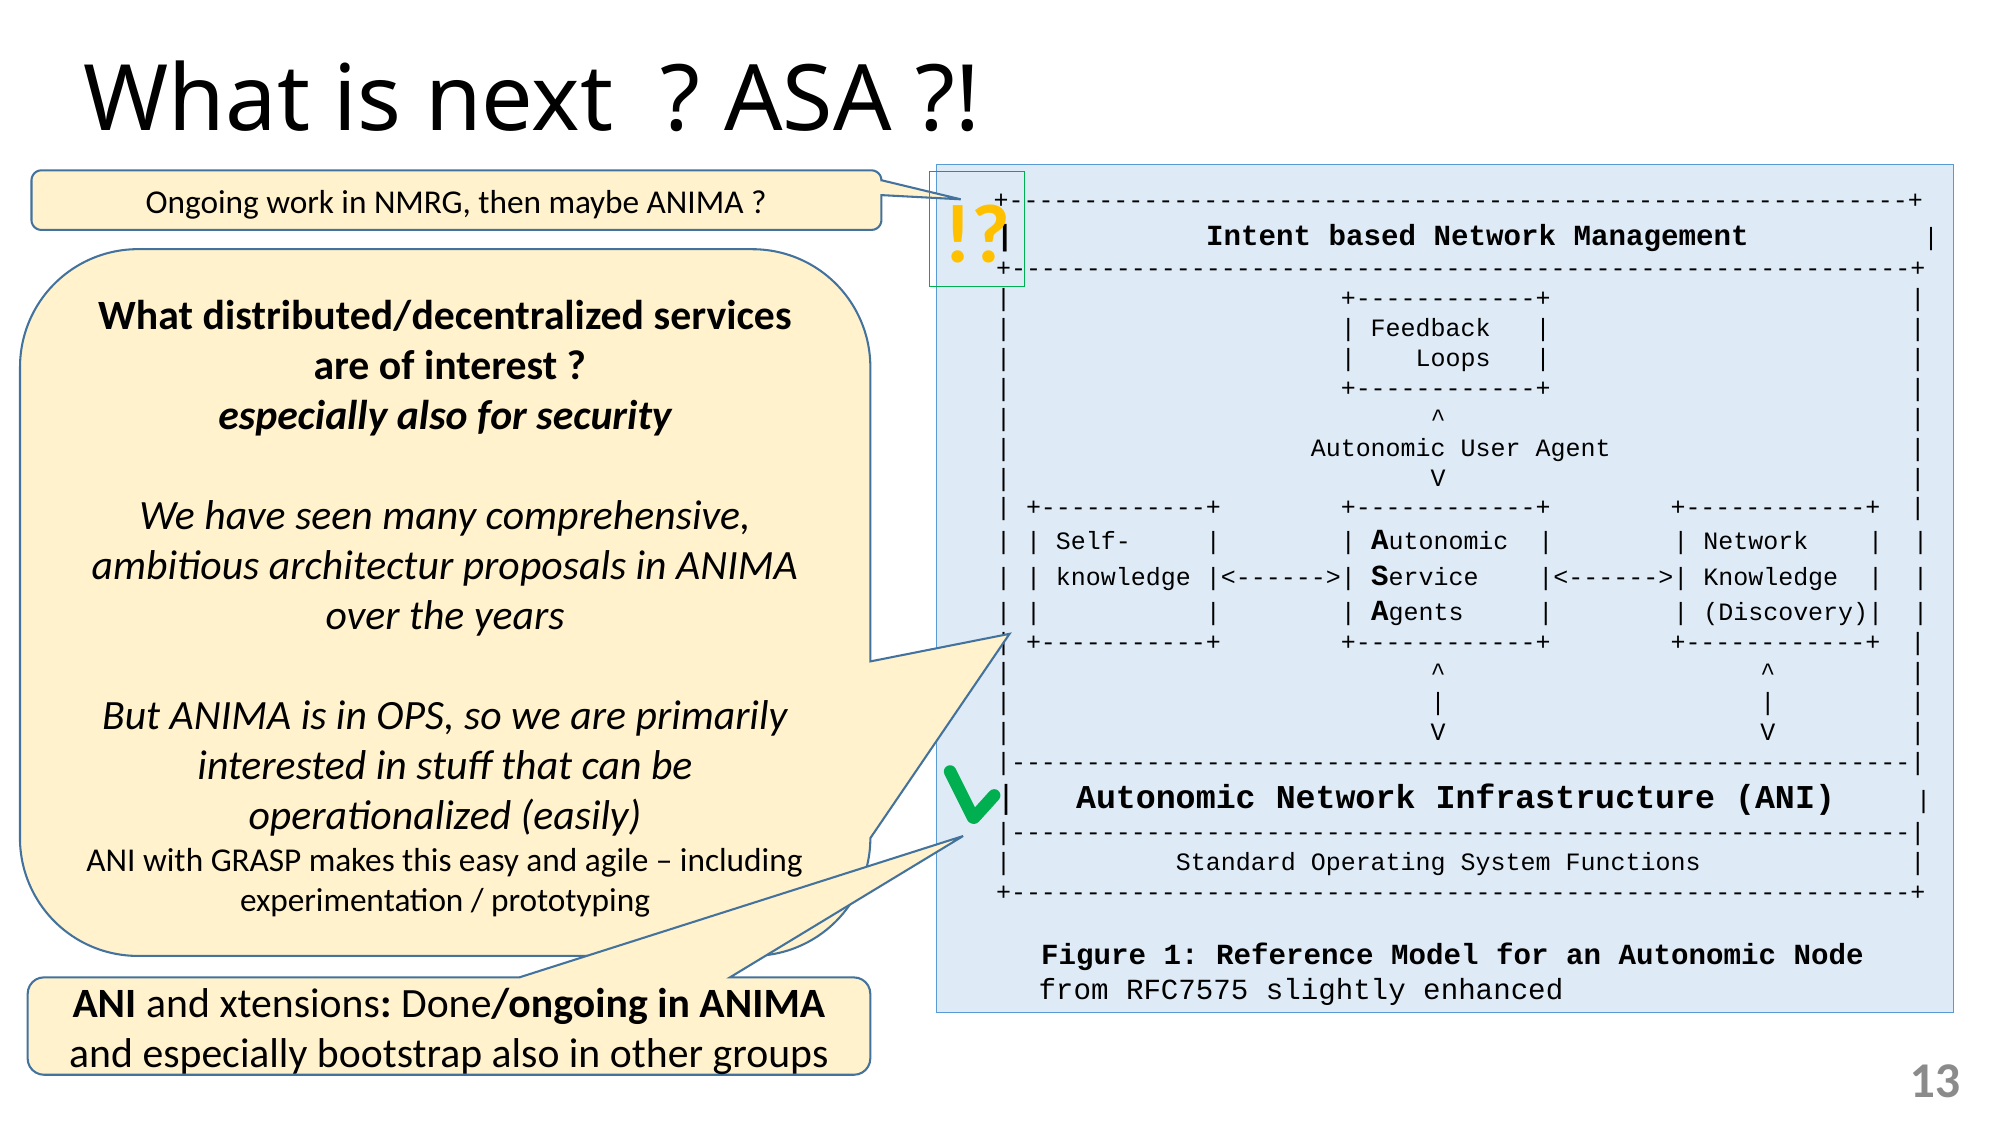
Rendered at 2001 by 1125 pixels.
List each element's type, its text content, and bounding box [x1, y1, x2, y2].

text_box !? [929, 171, 1025, 287]
slide_number 13 [1876, 1047, 1975, 1108]
text_box Ongoing work in NMRG, then maybe ANIMA ? [30, 169, 929, 231]
text_box +------------------------------------------------------------+ | Intent based Network Management | +------------------------------------------------------------+ | +------------+ | | | Feedback | | | | Loops | | | +------------+ | | ^ | | Autonomic User Agent | | V | | +-----------+ +------------+ +------------+ | | | Self- | | Autonomic | | Network | | | | knowledge |<------>| Service |<------>| Knowledge | | | | | | Agents | | (Discovery)| | | +-----------+ +------------+ +------------+ | | ^ ^ | | | | | | V V | |------------------------------------------------------------| | Autonomic Network Infrastructure (ANI) | |------------------------------------------------------------| | Standard Operating System Functions | +------------------------------------------------------------+ Figure 1: Reference Model for an Autonomic Node from RFC7575 slightly enhanced [936, 164, 1954, 1013]
text_box What distributed/decentralized services are of interest ? especially also for security We have seen many comprehensive, ambitious architectur proposals in ANIMA over the years But ANIMA is in OPS, so we are primarily interested in stuff that can be operationalized (easily) ANI with GRASP makes this easy and agile – including experimentation / prototyping [18, 248, 1012, 957]
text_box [950, 771, 995, 818]
text_box ANI and xtensions: Done/ongoing in ANIMA and especially bootstrap also in other groups [26, 835, 964, 1076]
title What is next ? ASA ?! [68, 38, 1794, 163]
